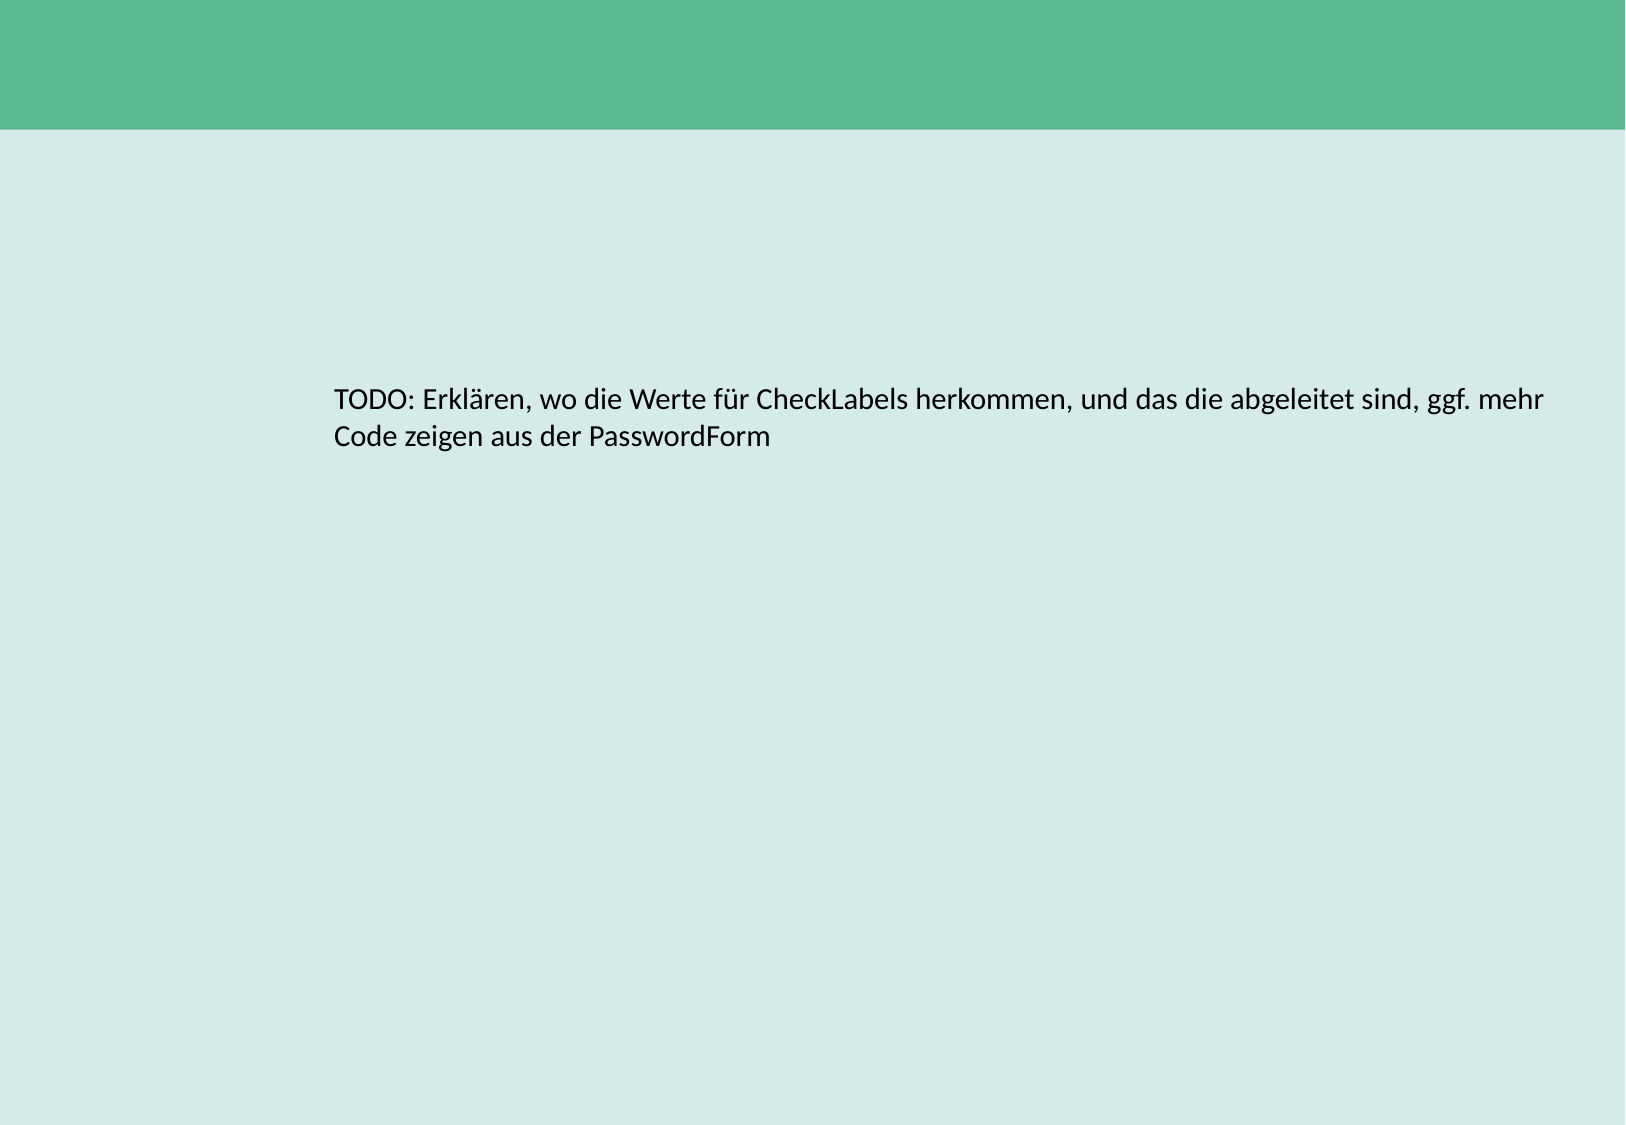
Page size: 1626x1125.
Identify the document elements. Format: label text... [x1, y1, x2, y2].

text_box TODO: Erklären, wo die Werte für CheckLabels herkommen, und das die abgeleitet sind, ggf. mehr Code zeigen aus der PasswordForm [319, 371, 1560, 460]
